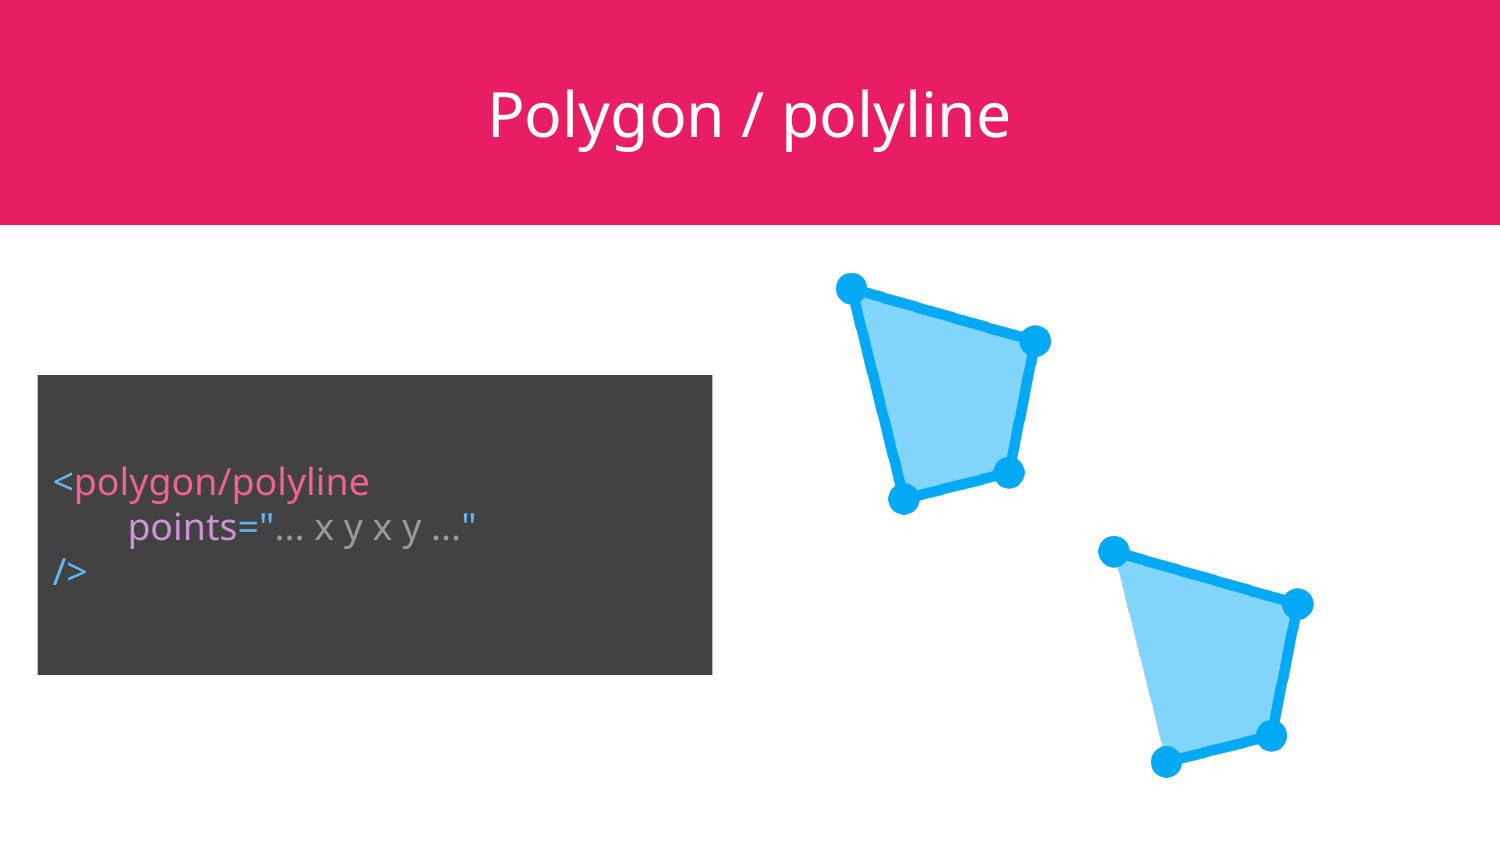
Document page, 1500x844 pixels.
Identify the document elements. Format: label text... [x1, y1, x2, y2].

picture [824, 262, 1351, 788]
list <polygon/polyline points="... x y x y ..." /> [37, 375, 713, 675]
title Polygon / polyline [37, 37, 1463, 188]
